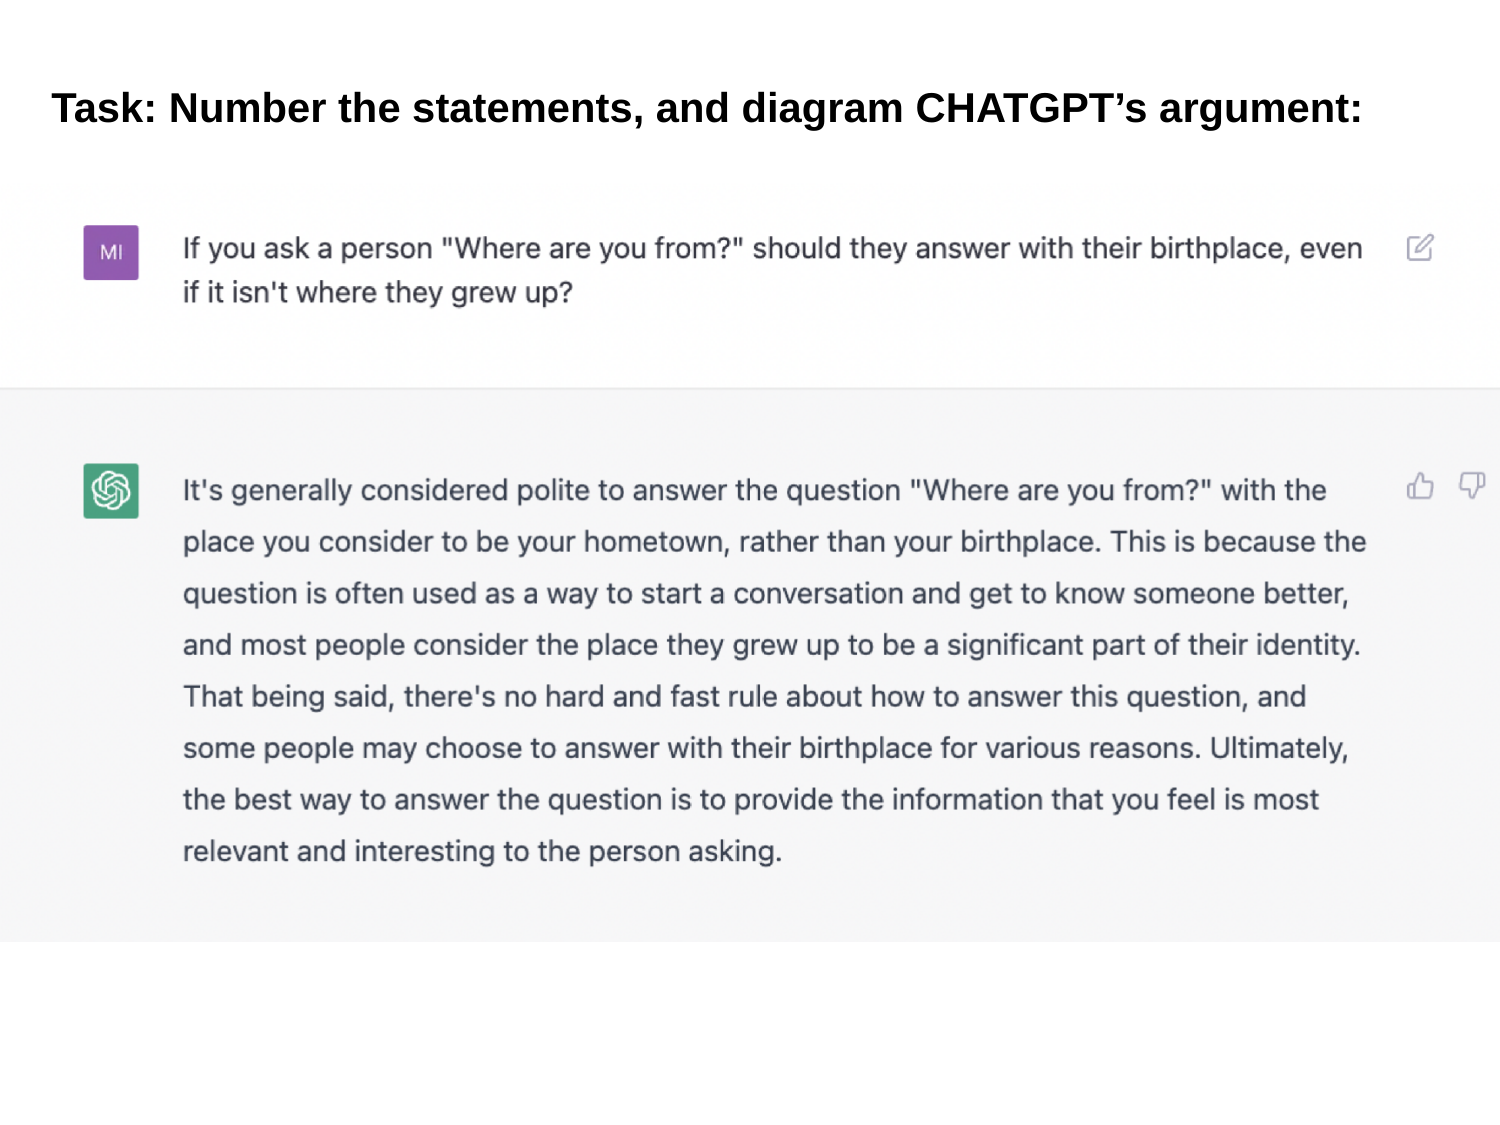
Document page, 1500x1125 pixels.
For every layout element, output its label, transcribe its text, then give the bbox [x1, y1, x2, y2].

subtitle Task: Number the statements, and diagram CHATGPT’s argument: [36, 63, 1437, 167]
picture [0, 183, 1500, 942]
